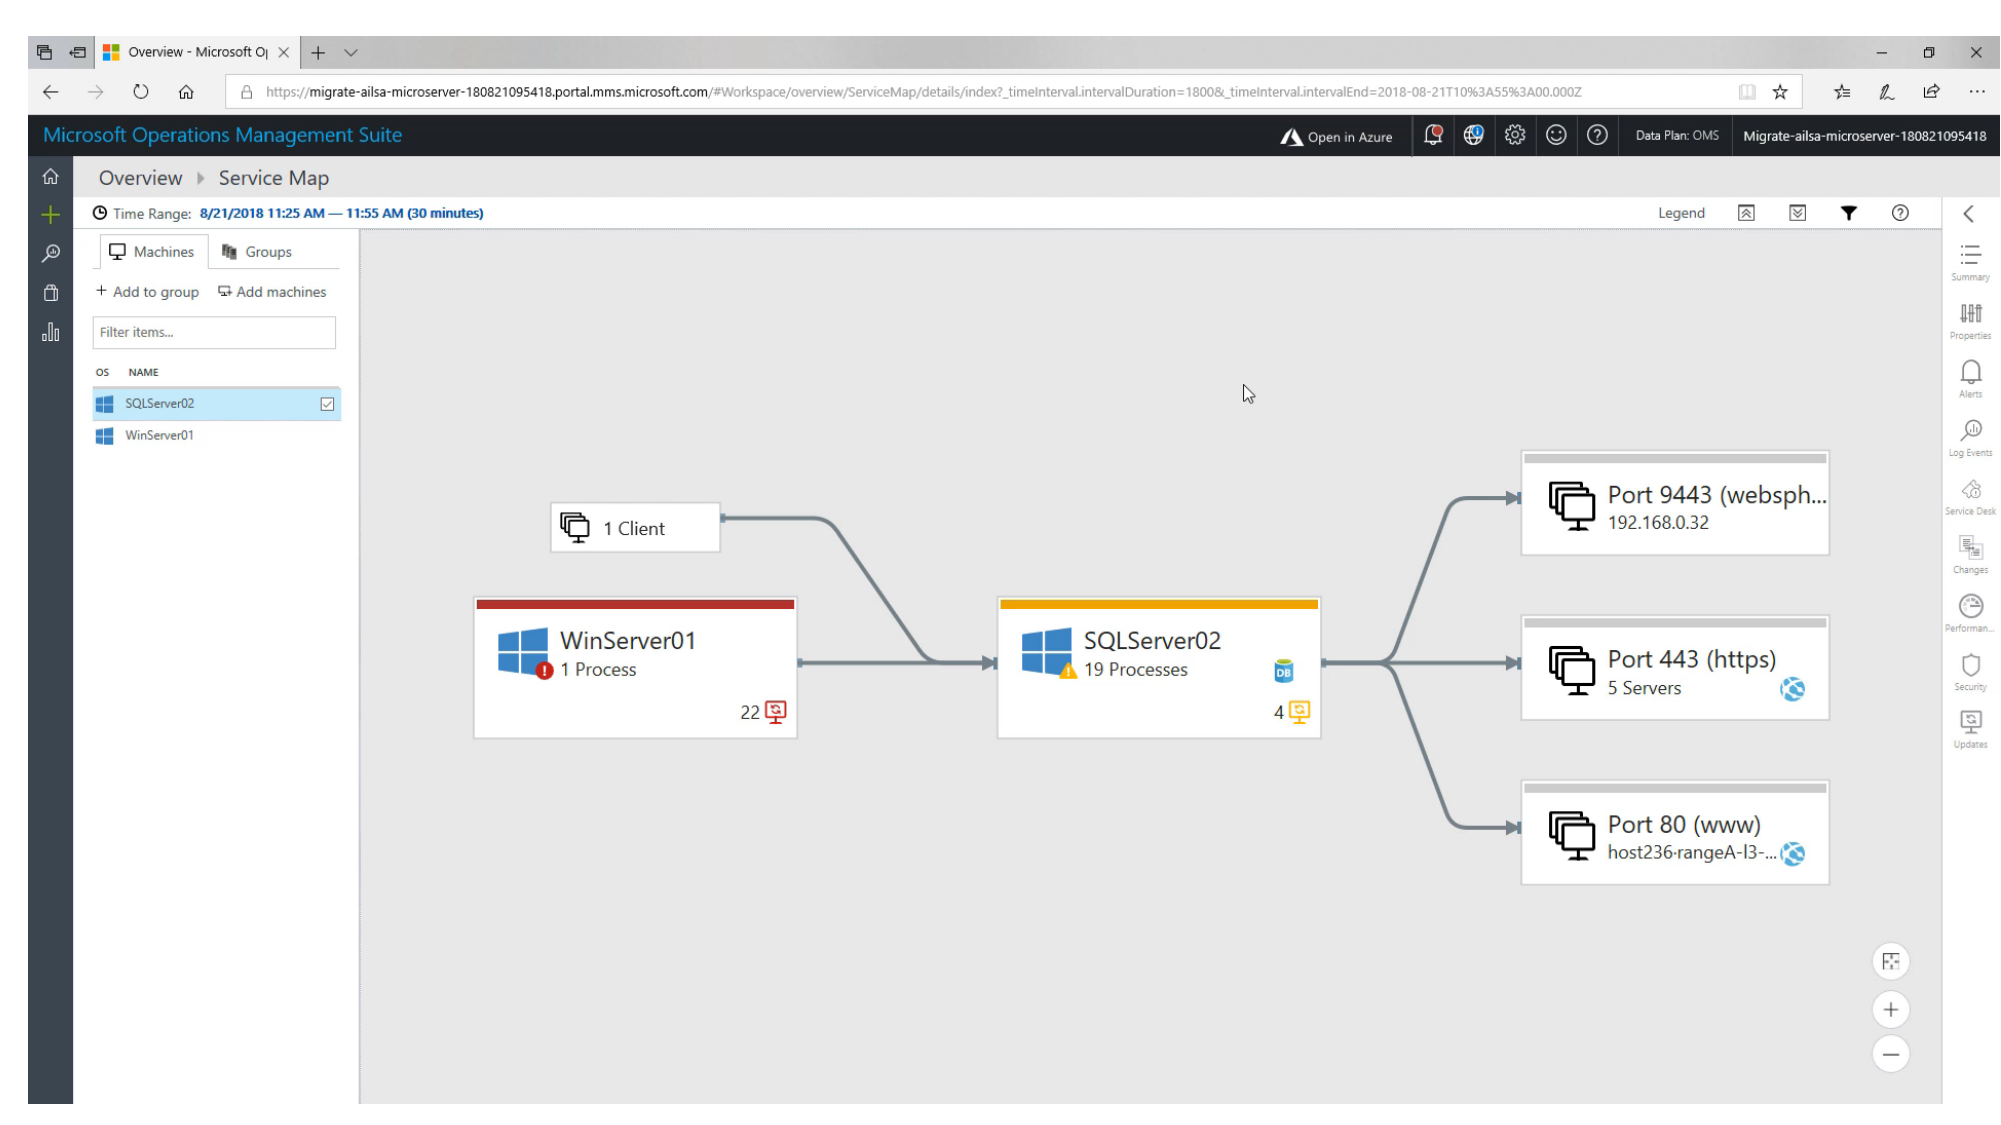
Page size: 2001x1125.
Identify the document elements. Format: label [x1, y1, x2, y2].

text_box [27, 35, 2000, 1105]
